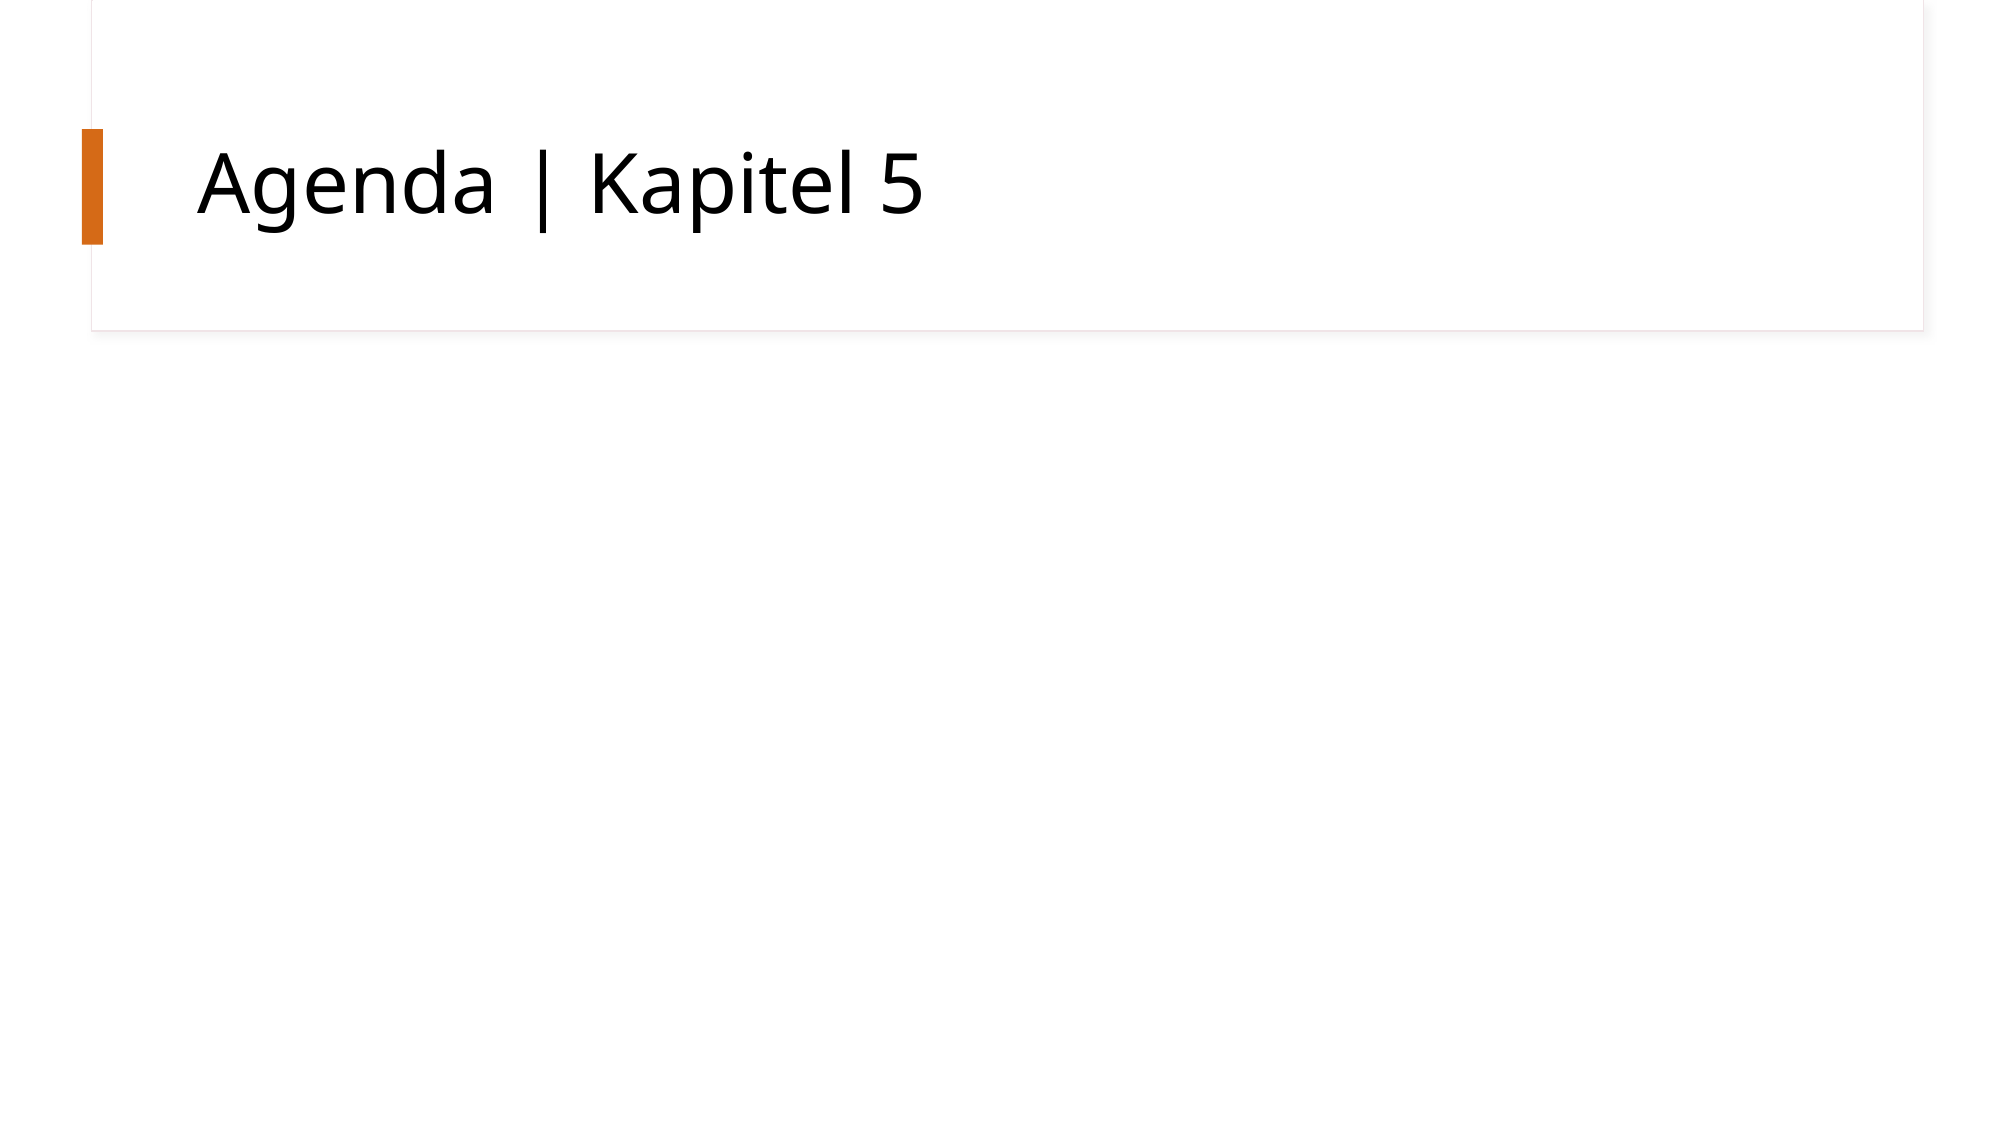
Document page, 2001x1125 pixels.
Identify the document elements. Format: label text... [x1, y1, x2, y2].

title Agenda | Kapitel 5 [183, 90, 1851, 284]
